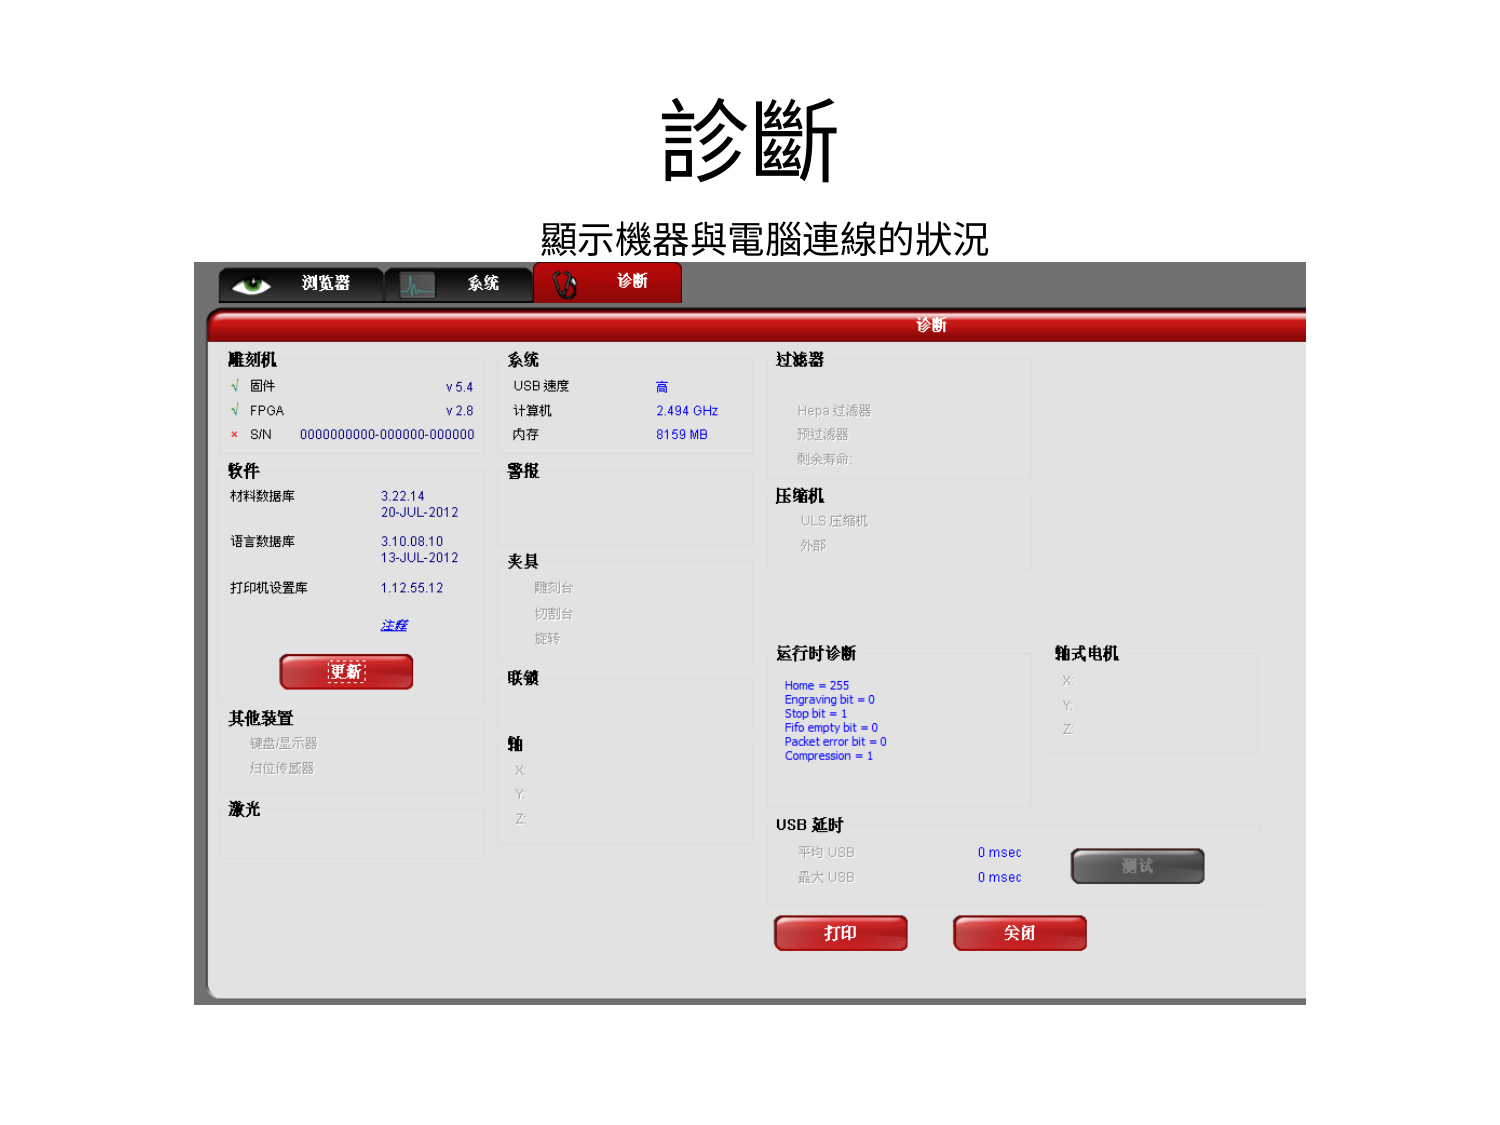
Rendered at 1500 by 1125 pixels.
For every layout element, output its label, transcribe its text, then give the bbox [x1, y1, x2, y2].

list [194, 262, 1306, 1006]
text_box 顯示機器與電腦連線的狀況 [525, 208, 1011, 260]
title 診斷 [75, 45, 1425, 233]
